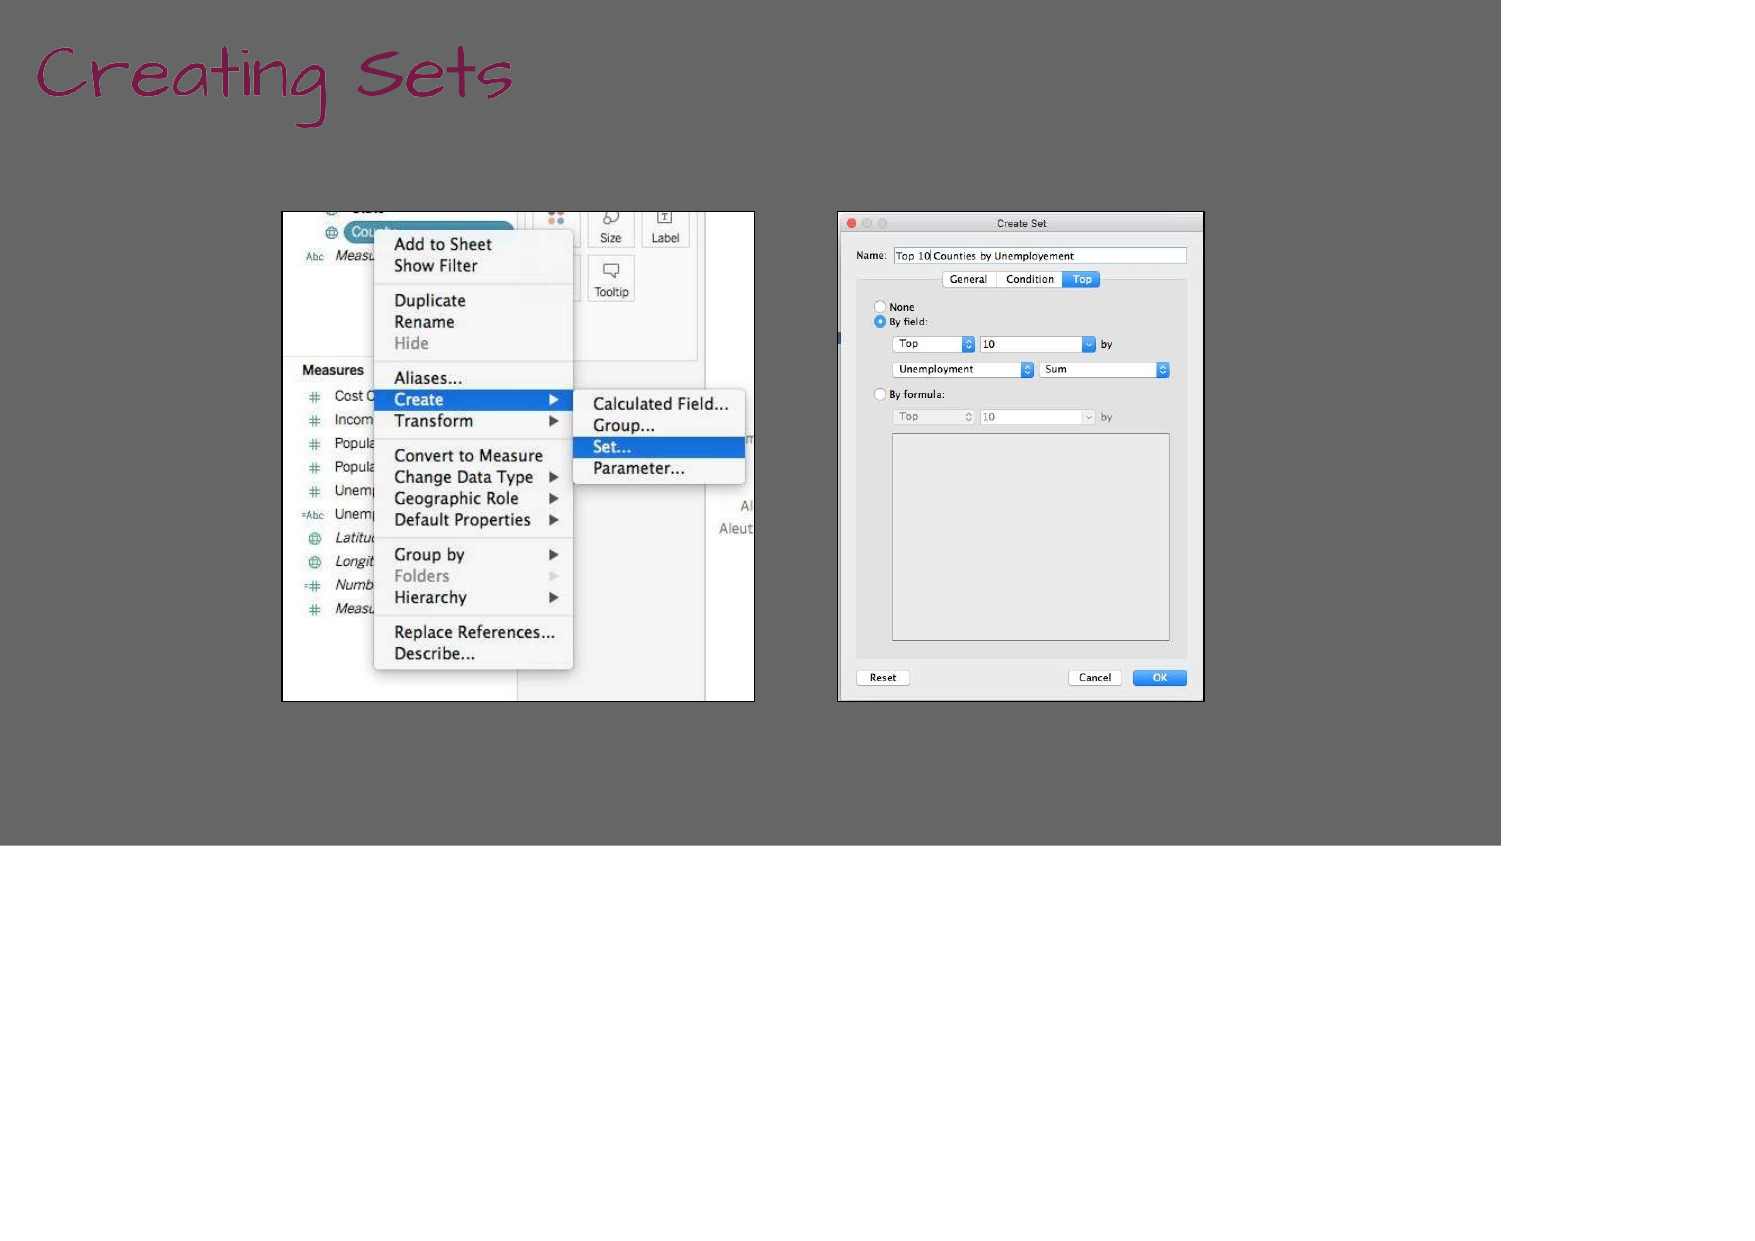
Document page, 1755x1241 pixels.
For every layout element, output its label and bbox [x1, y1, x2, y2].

text_box [281, 211, 755, 702]
picture [37, 45, 326, 129]
text_box [357, 45, 512, 99]
text_box [837, 211, 1205, 702]
